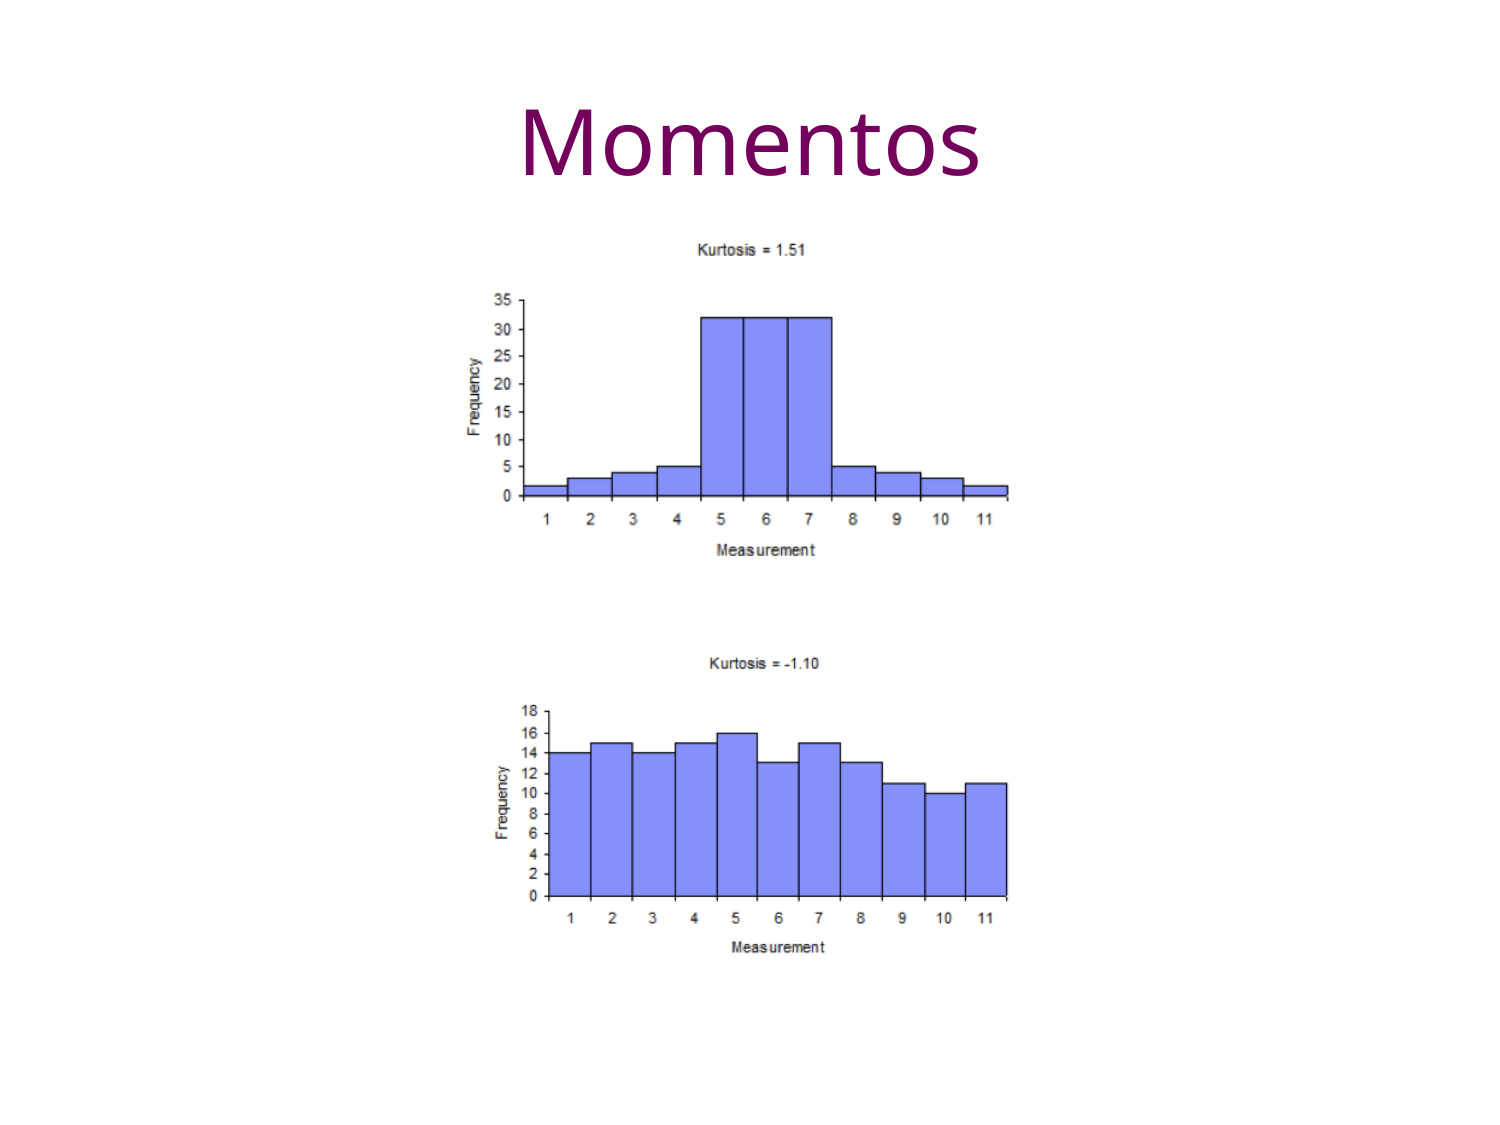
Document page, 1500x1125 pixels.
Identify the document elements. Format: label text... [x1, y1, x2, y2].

picture [481, 640, 1048, 967]
title Momentos [75, 45, 1425, 233]
picture [452, 232, 1048, 568]
